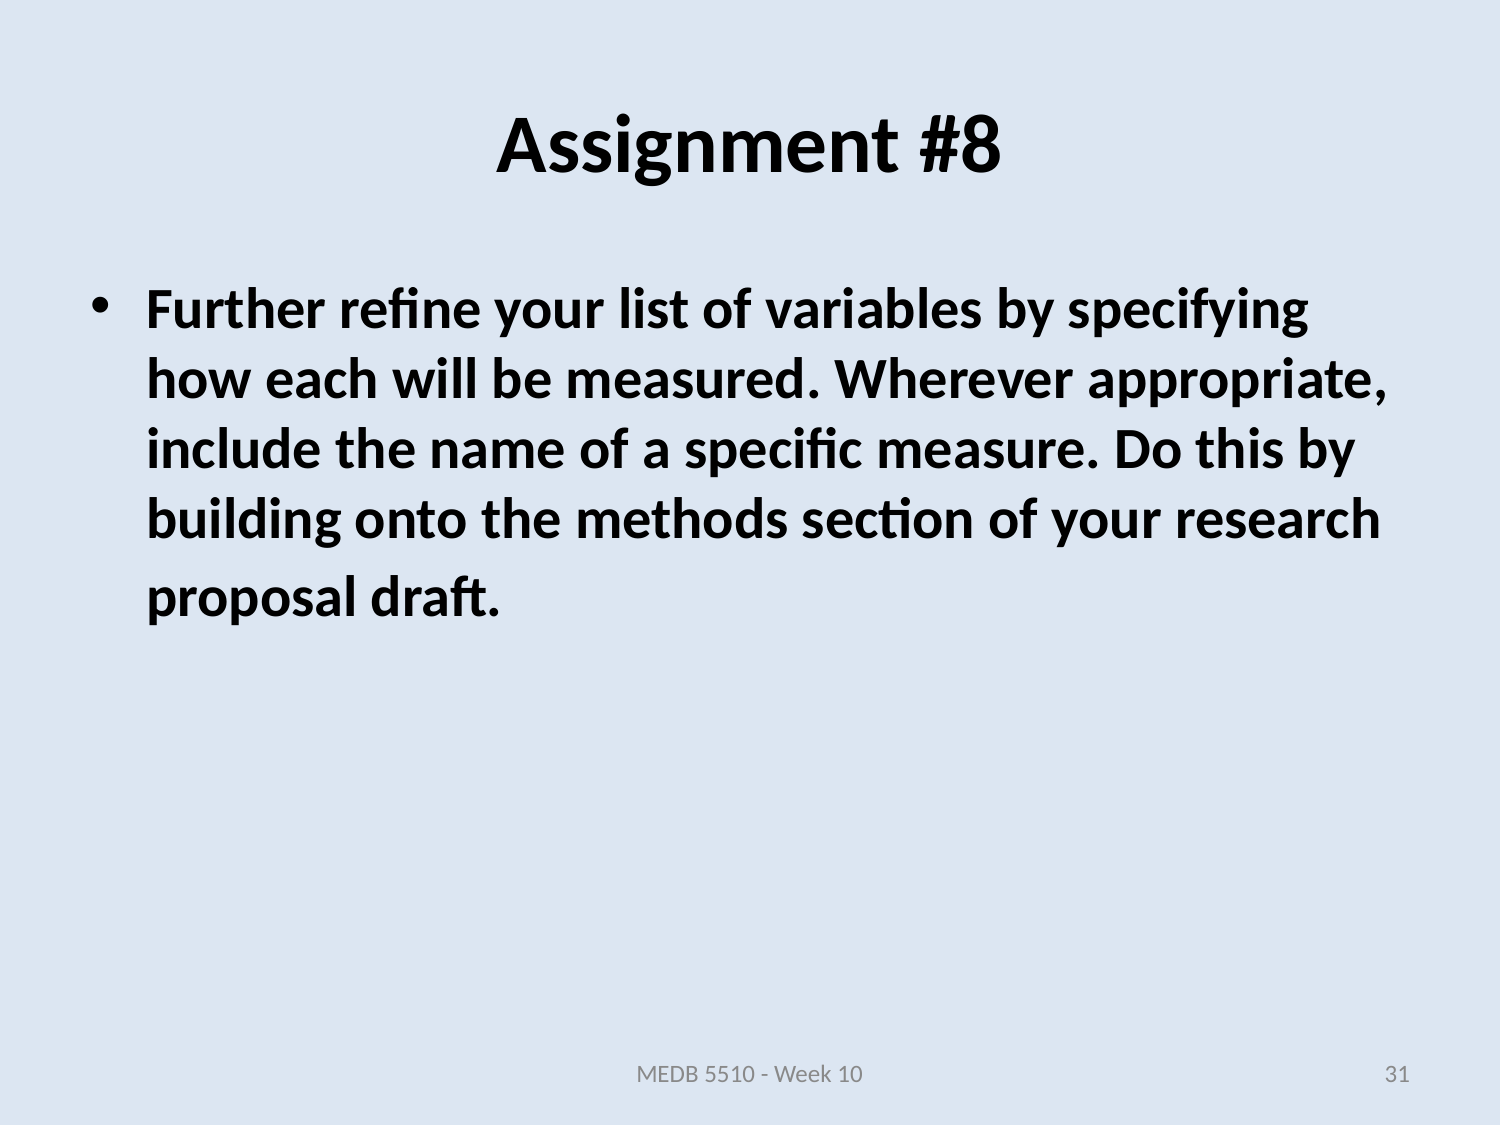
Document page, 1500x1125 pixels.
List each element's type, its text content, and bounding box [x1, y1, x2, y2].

list Further refine your list of variables by specifying how each will be measured. Wherever appropriate, include the name of a specific measure. Do this by building onto the methods section of your research proposal draft. [75, 262, 1425, 1005]
footer MEDB 5510 - Week 10 [512, 1042, 988, 1103]
slide_number 31 [1074, 1042, 1425, 1103]
title Assignment #8 [75, 45, 1425, 233]
